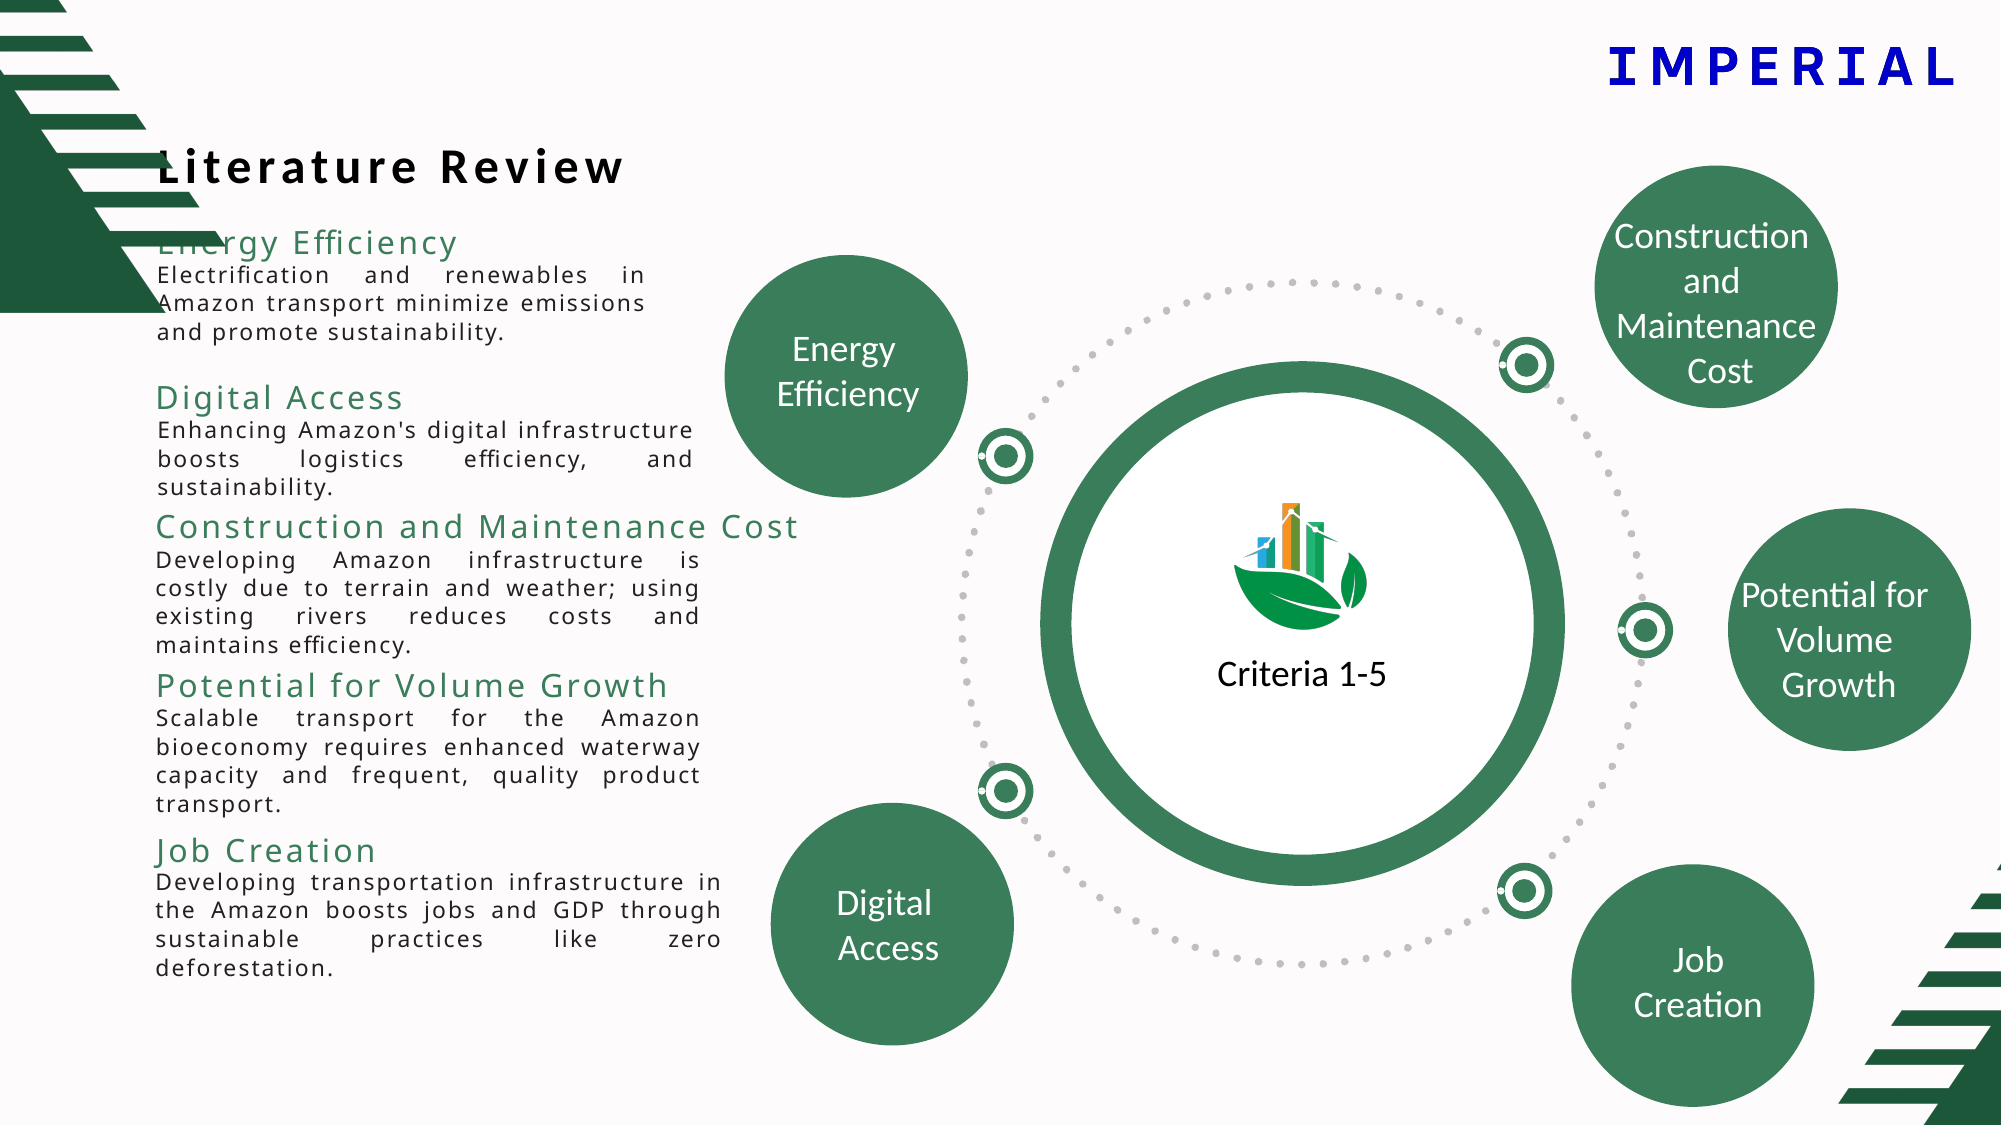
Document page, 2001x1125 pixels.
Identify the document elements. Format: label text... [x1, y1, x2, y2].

text_box [1627, 165, 1806, 204]
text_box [993, 444, 1019, 469]
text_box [1727, 508, 1972, 752]
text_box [977, 762, 1034, 820]
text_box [1496, 875, 1553, 920]
text_box Energy Efficiency [226, 216, 536, 261]
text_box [993, 778, 1019, 804]
text_box [0, 0, 226, 313]
text_box Literature Review [226, 82, 832, 304]
text_box Electrification and renewables in Amazon transport minimize emissions and promote sustainability. [156, 259, 648, 346]
text_box Construction and Maintenance Cost [155, 501, 855, 546]
text_box Developing Amazon infrastructure is costly due to terrain and weather; using existing rivers reduces costs and maintains efficiency. [155, 546, 702, 659]
text_box Potential for Volume Growth [155, 659, 747, 704]
text_box [1785, 848, 2000, 1125]
text_box [1595, 254, 1599, 276]
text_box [1055, 376, 1550, 871]
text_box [957, 278, 1648, 969]
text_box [1617, 601, 1674, 659]
text_box [1833, 252, 1838, 321]
text_box Digital Access [155, 371, 535, 416]
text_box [770, 802, 1015, 1046]
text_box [1633, 618, 1658, 643]
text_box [1511, 879, 1537, 903]
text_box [1498, 336, 1555, 394]
text_box Scalable transport for the Amazon bioeconomy requires enhanced waterway capacity and frequent, quality product transport. [155, 704, 703, 817]
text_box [724, 254, 969, 498]
text_box Job Creation [156, 824, 747, 869]
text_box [1571, 864, 1815, 1108]
text_box [1669, 399, 1763, 409]
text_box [977, 427, 1034, 485]
text_box Construction and Maintenance Cost [1599, 204, 1833, 399]
text_box Developing transportation infrastructure in the Amazon boosts jobs and GDP through sustainable practices like zero deforestation. [155, 866, 724, 981]
picture [1591, 28, 1972, 105]
text_box Enhancing Amazon's digital infrastructure boosts logistics efficiency, and sustainability. [157, 414, 696, 501]
